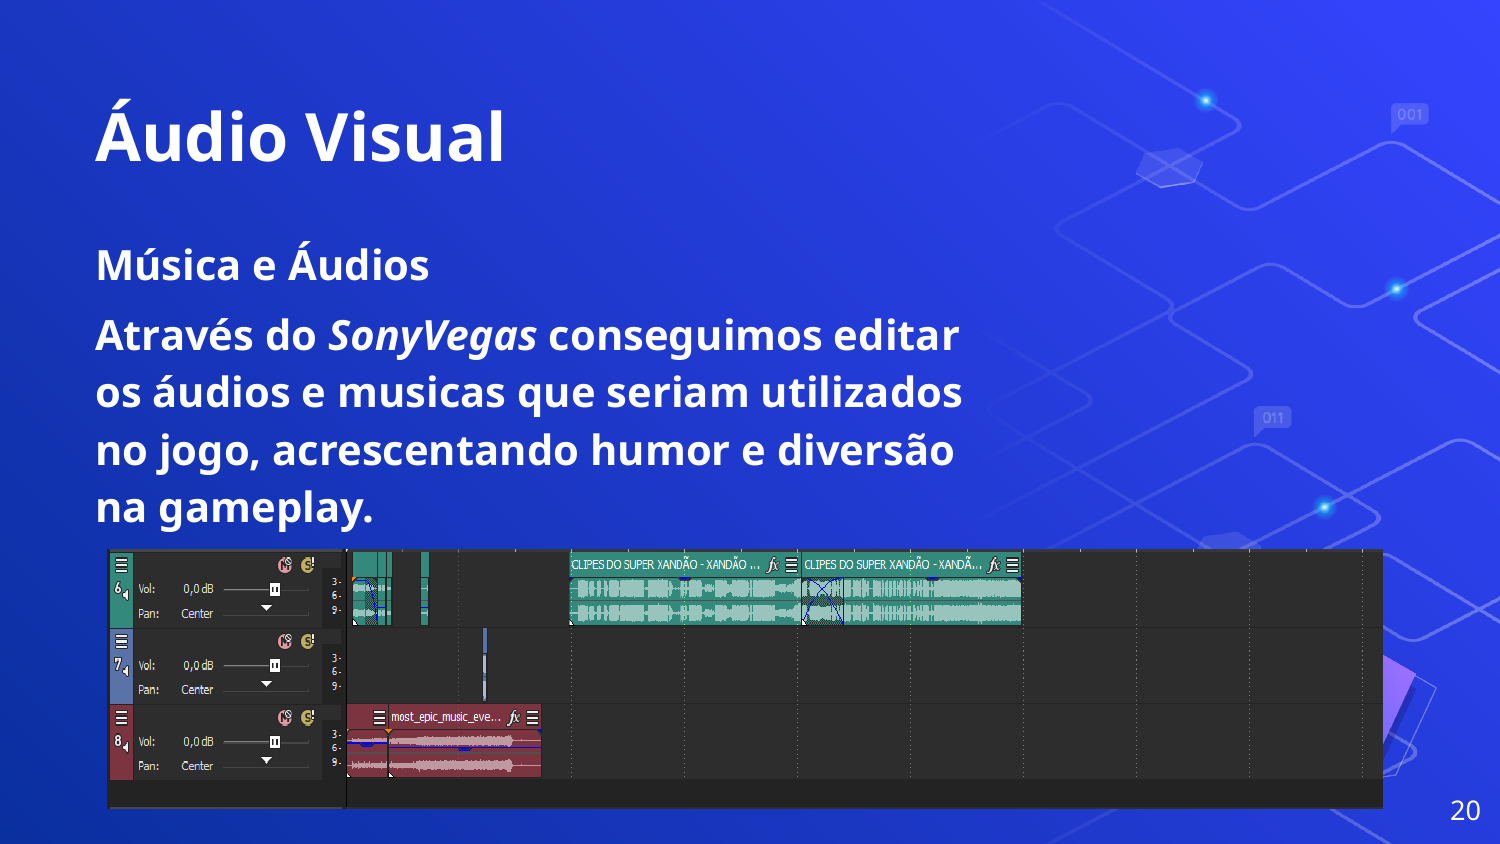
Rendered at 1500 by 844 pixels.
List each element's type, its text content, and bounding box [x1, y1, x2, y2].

title Áudio Visual [95, 33, 1146, 175]
slide_number 20 [1391, 779, 1482, 844]
list Música e Áudios Através do SonyVegas conseguimos editar os áudios e musicas que seriam utilizados no jogo, acrescentando humor e diversão na gameplay. [95, 230, 1010, 651]
picture [0, 0, 1500, 844]
